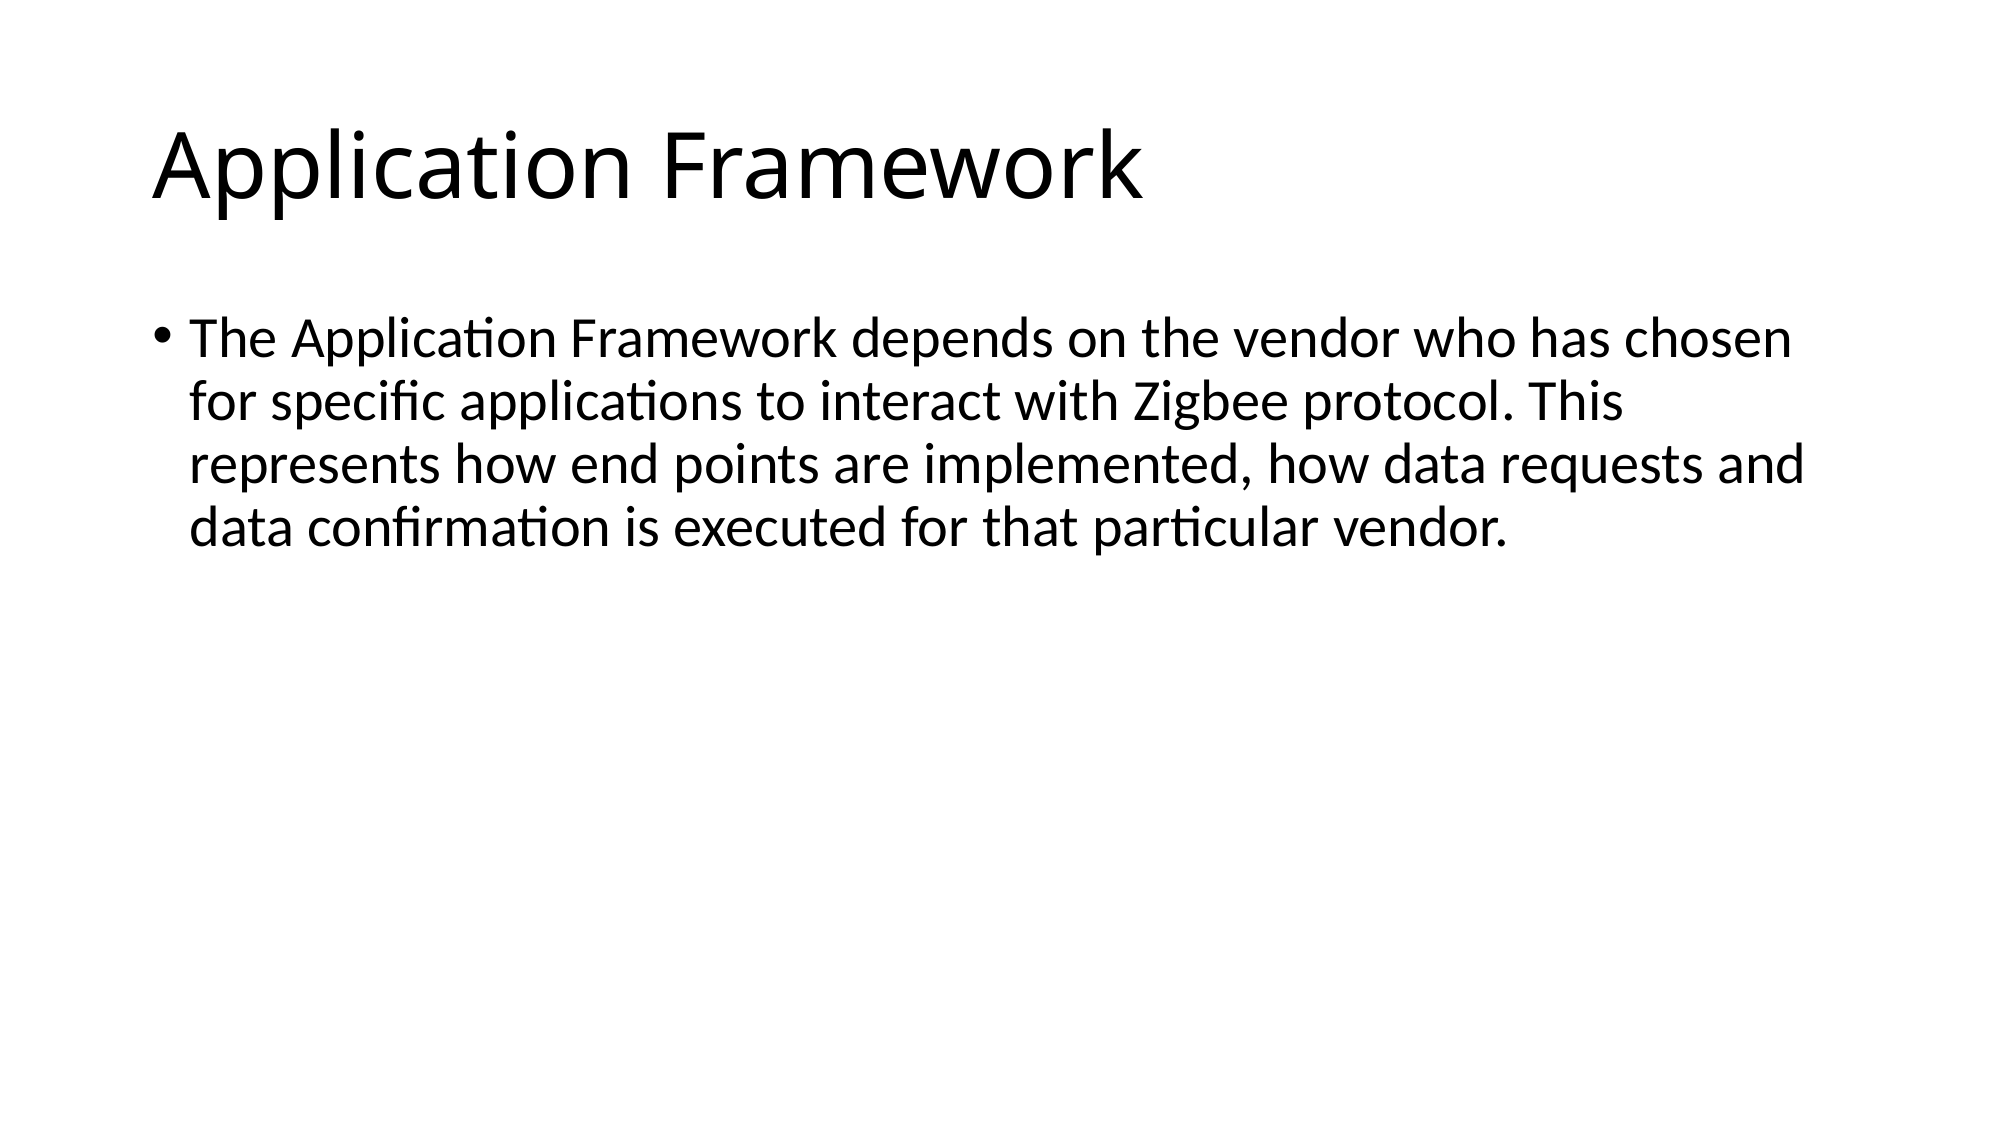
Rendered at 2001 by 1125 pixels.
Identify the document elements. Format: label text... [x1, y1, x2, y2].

list The Application Framework depends on the vendor who has chosen for specific applications to interact with Zigbee protocol. This represents how end points are implemented, how data requests and data confirmation is executed for that particular vendor. [137, 299, 1863, 1014]
title Application Framework [137, 59, 1863, 278]
